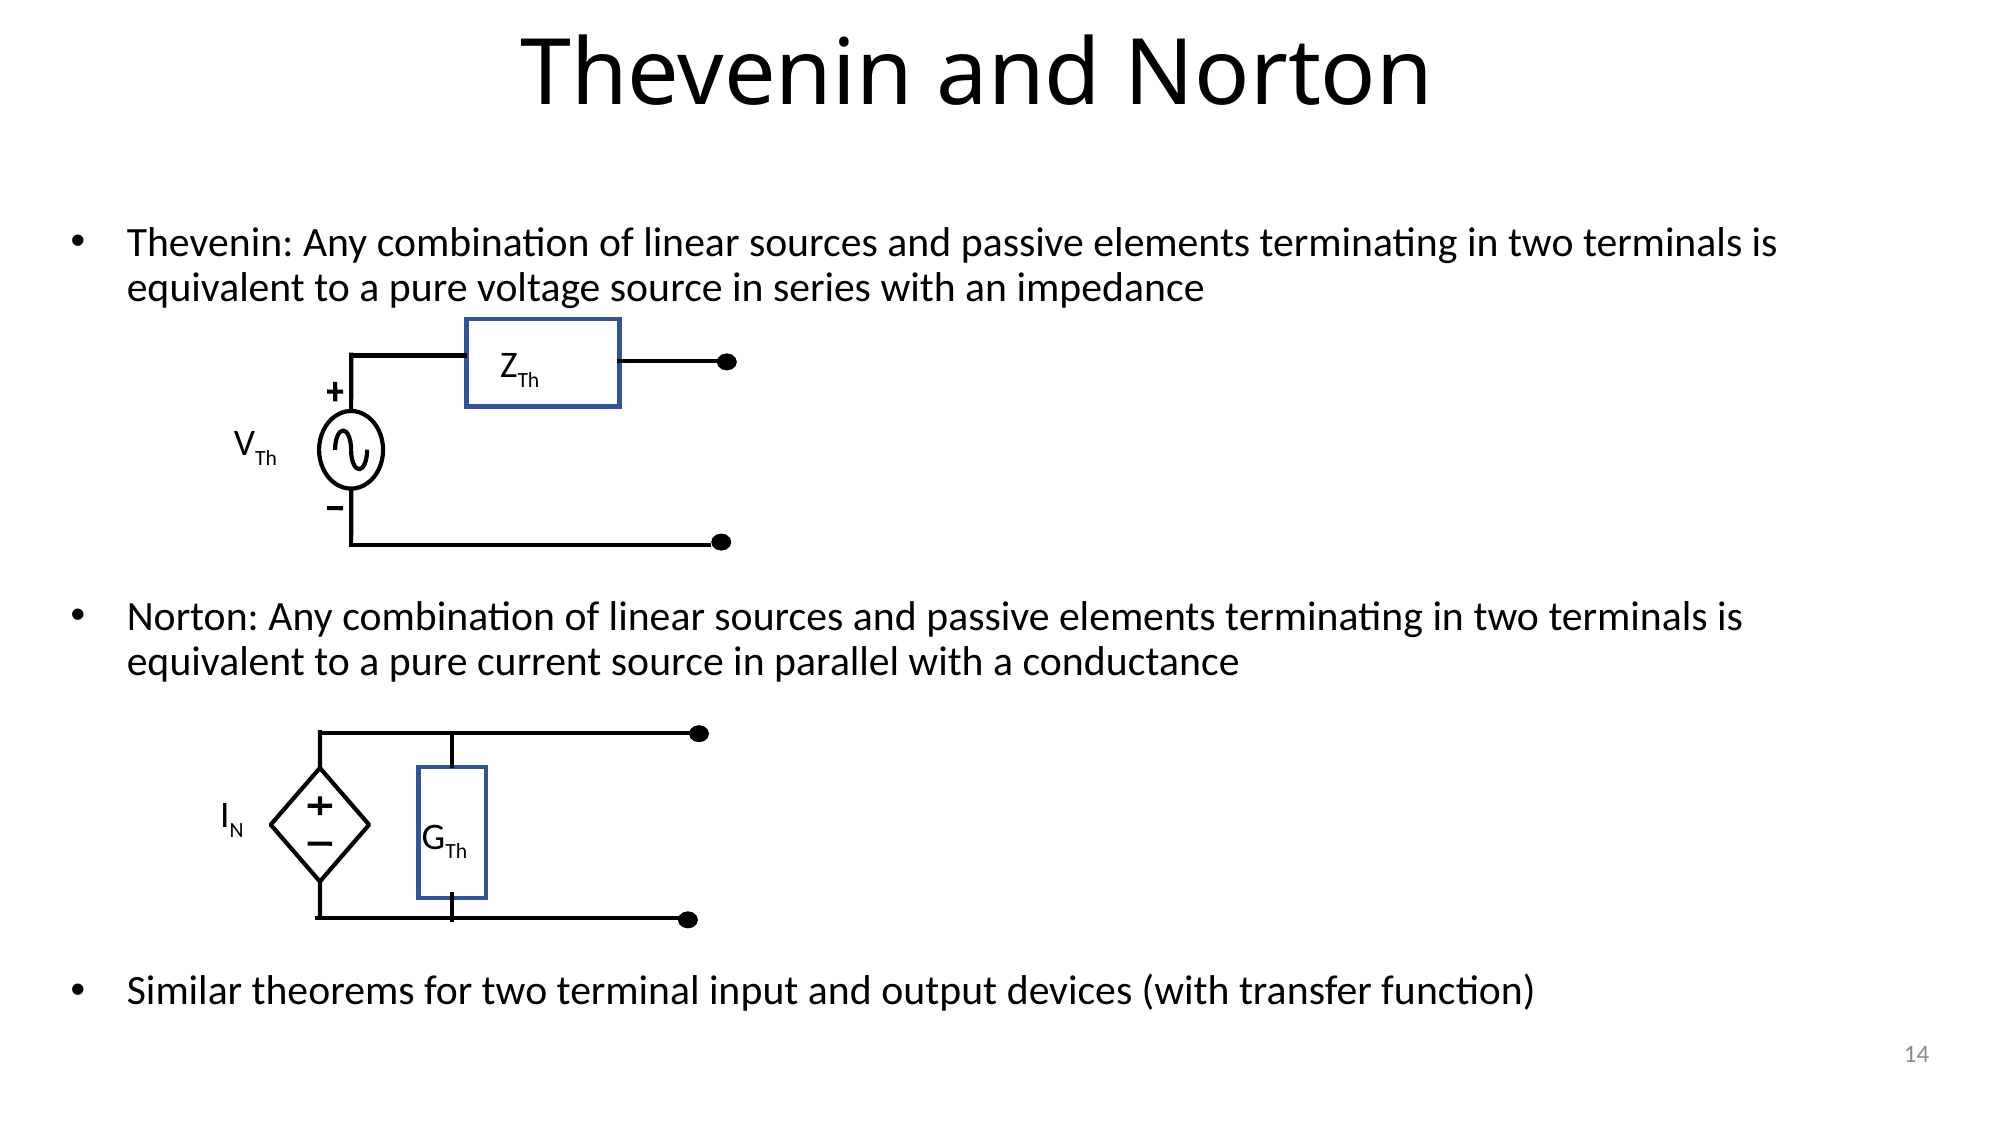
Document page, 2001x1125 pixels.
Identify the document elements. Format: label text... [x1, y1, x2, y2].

title Thevenin and Norton [46, 3, 1908, 147]
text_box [219, 319, 737, 551]
list Thevenin: Any combination of linear sources and passive elements terminating in two terminals is equivalent to a pure voltage source in series with an impedance Norton: Any combination of linear sources and passive elements terminating in two terminals is equivalent to a pure current source in parallel with a conductance Similar theorems for two terminal input and output devices (with transfer function) [55, 212, 1917, 1074]
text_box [205, 725, 709, 928]
slide_number 14 [1594, 1022, 1945, 1082]
